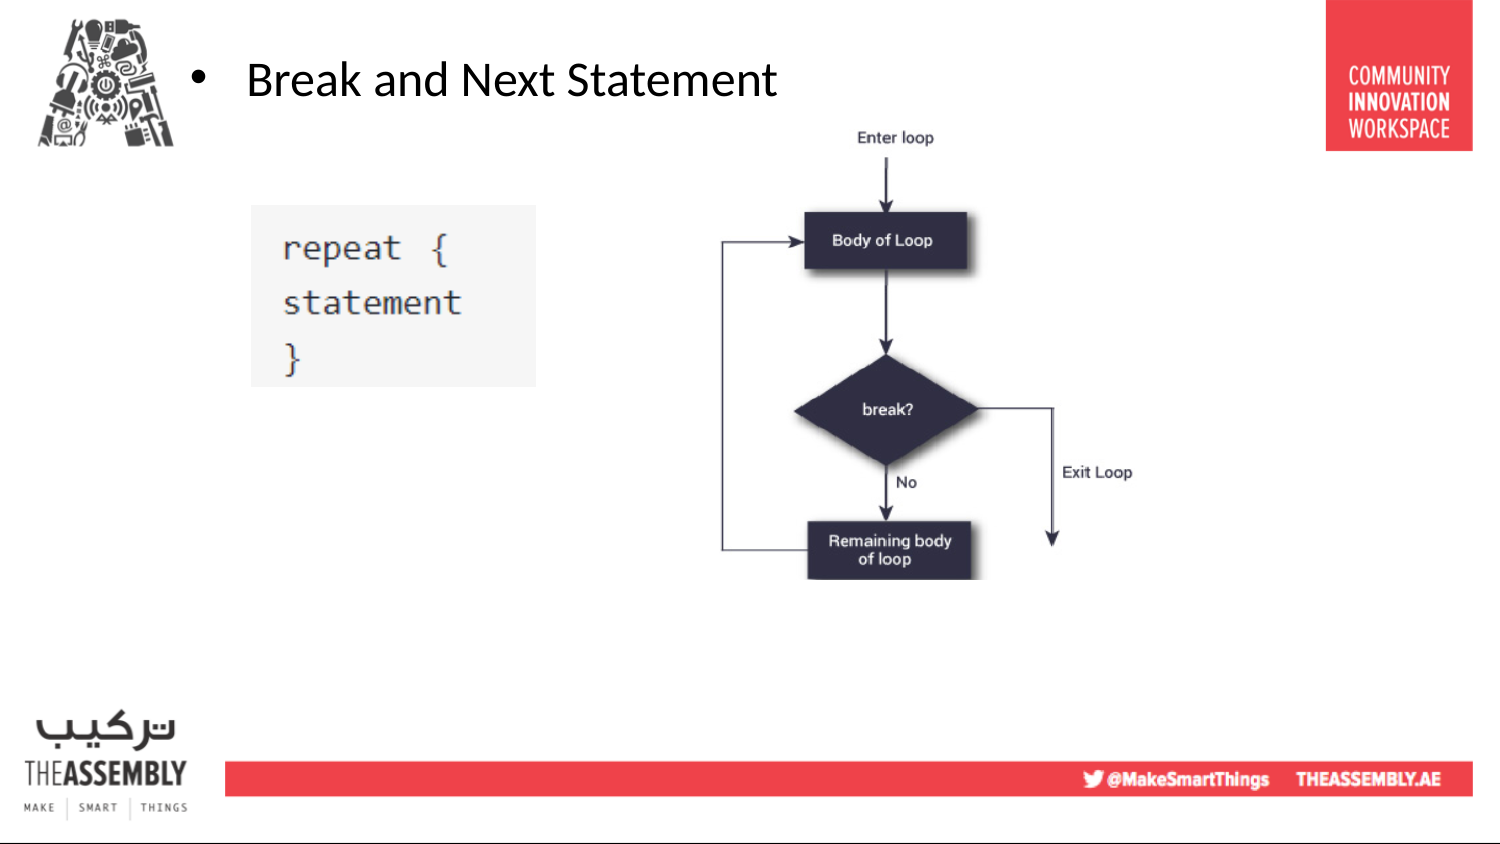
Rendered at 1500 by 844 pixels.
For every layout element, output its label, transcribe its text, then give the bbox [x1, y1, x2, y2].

text_box Break and Next Statement [162, 39, 794, 114]
text_box [0, 0, 1291, 434]
picture [0, 0, 1500, 844]
picture [251, 205, 536, 387]
